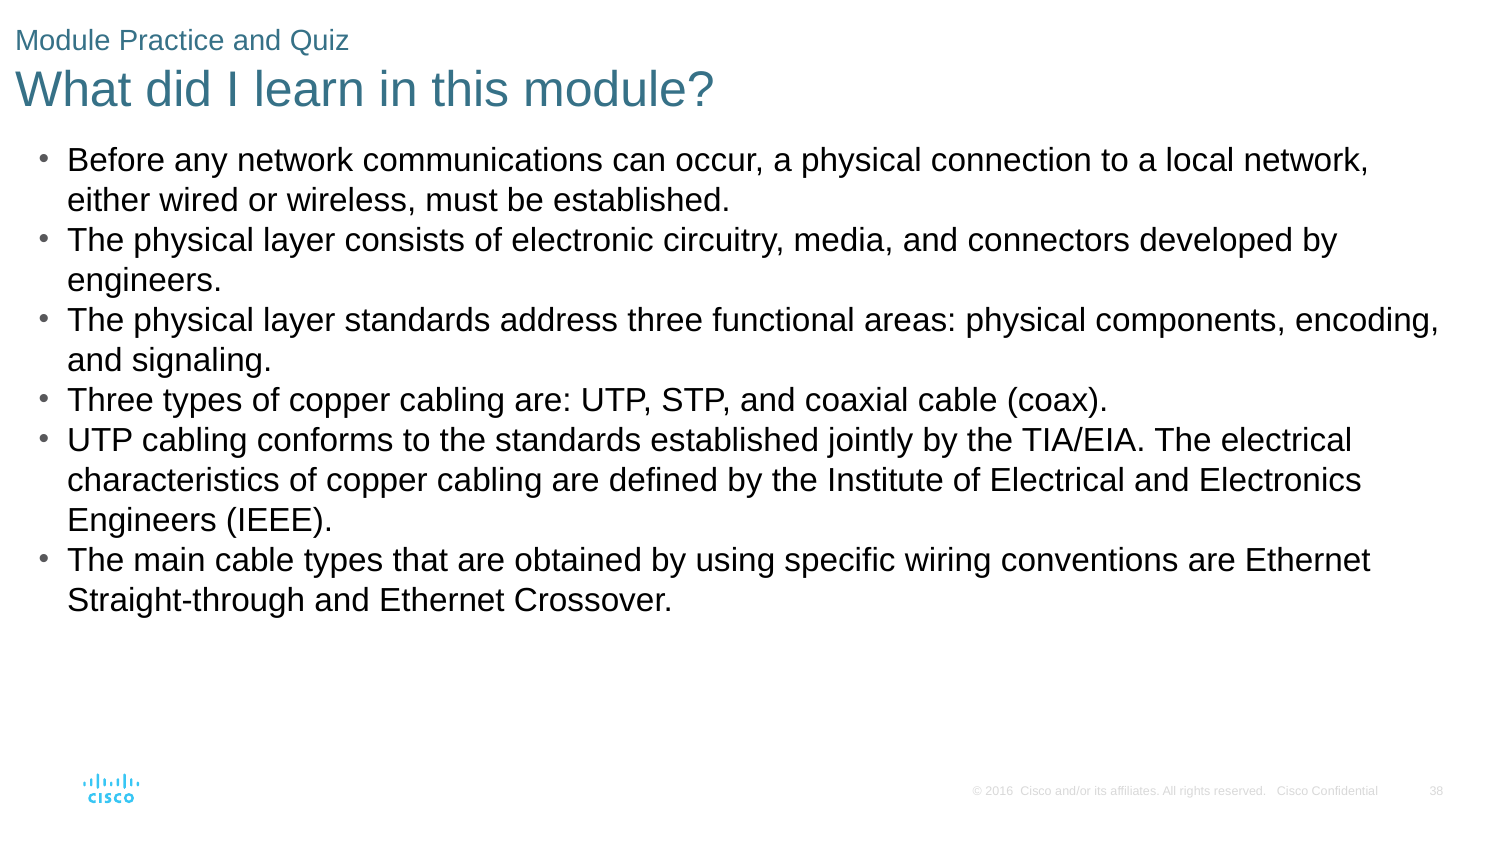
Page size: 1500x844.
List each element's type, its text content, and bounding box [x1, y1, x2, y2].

list Before any network communications can occur, a physical connection to a local network, either wired or wireless, must be established. The physical layer consists of electronic circuitry, media, and connectors developed by engineers. The physical layer standards address three functional areas: physical components, encoding, and signaling. Three types of copper cabling are: UTP, STP, and coaxial cable (coax). UTP cabling conforms to the standards established jointly by the TIA/EIA. The electrical characteristics of copper cabling are defined by the Institute of Electrical and Electronics Engineers (IEEE). The main cable types that are obtained by using specific wiring conventions are Ethernet Straight-through and Ethernet Crossover. [23, 131, 1476, 813]
title Module Practice and Quiz What did I learn in this module? [0, 6, 1500, 131]
